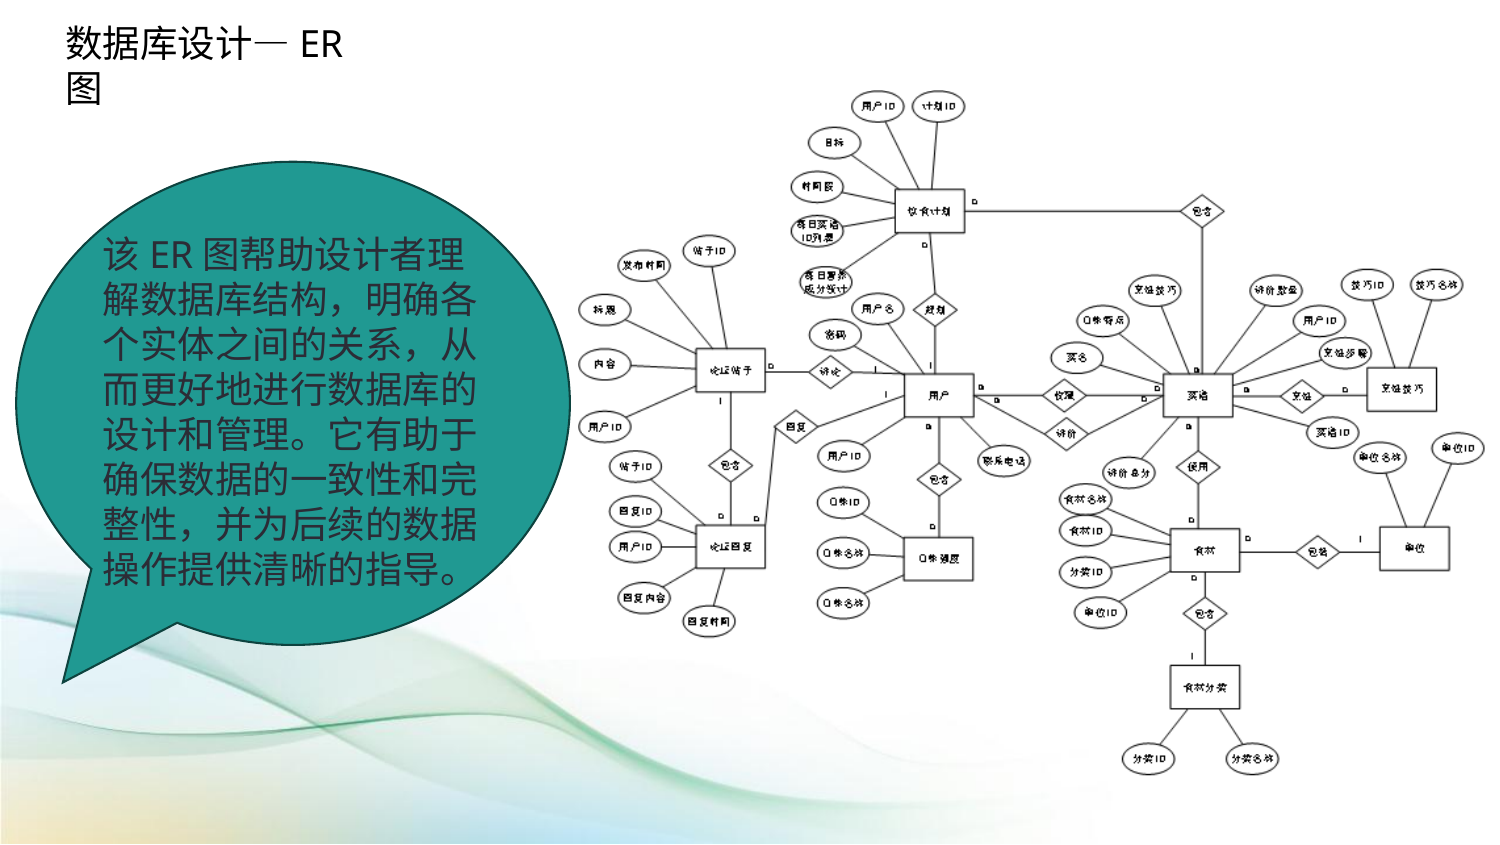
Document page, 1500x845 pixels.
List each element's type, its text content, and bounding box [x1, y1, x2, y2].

text_box [61, 578, 139, 685]
text_box [107, 160, 479, 223]
text_box 数据库设计—ER图 [50, 12, 391, 118]
text_box 该ER图帮助设计者理解数据库结构，明确各个实体之间的关系，从而更好地进行数据库的设计和管理。它有助于确保数据的一致性和完整性，并为后续的数据操作提供清晰的指导。 [88, 223, 501, 644]
text_box [501, 242, 571, 565]
picture [0, 90, 1500, 844]
text_box [15, 239, 88, 568]
